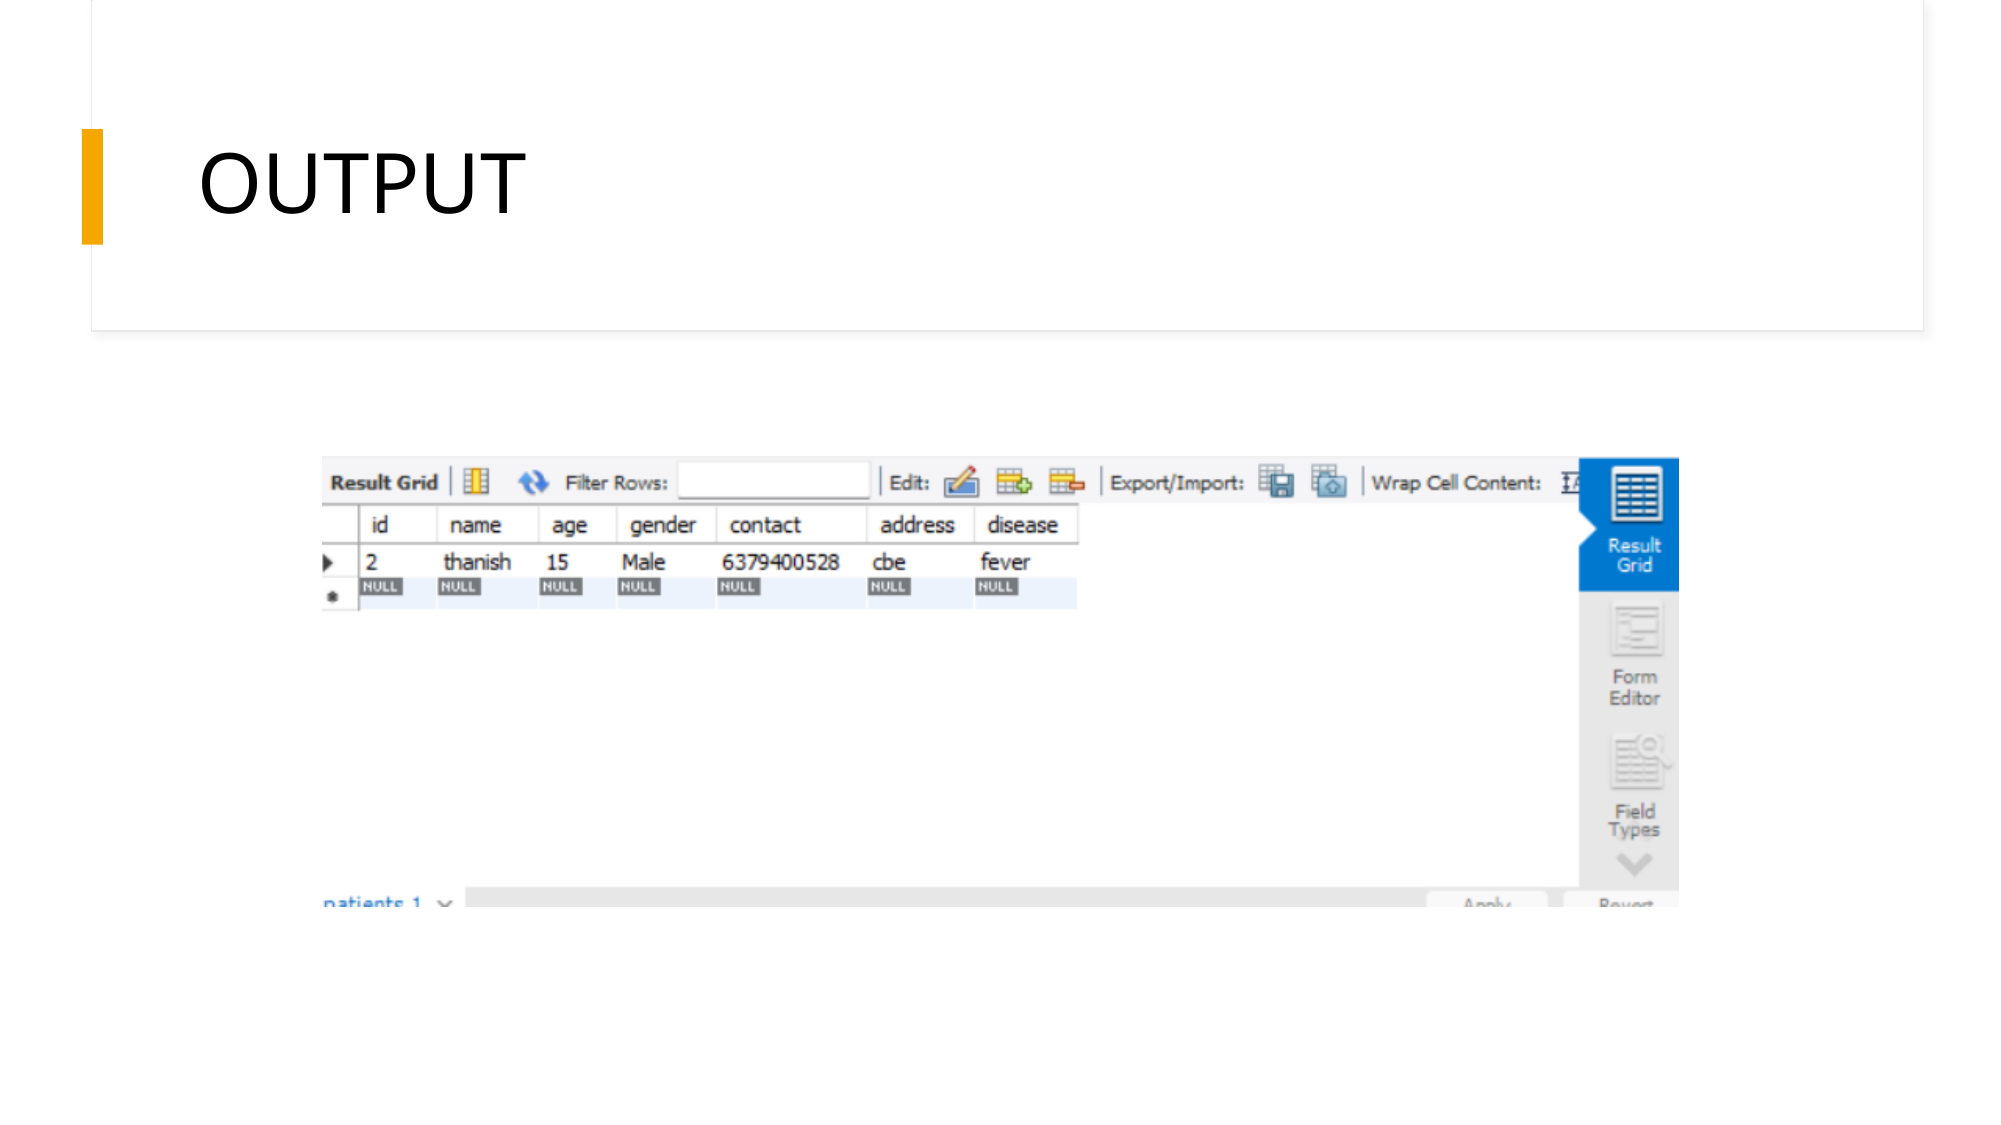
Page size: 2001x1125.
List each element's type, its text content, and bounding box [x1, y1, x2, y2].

title OUTPUT [183, 90, 1851, 284]
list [322, 456, 1679, 907]
